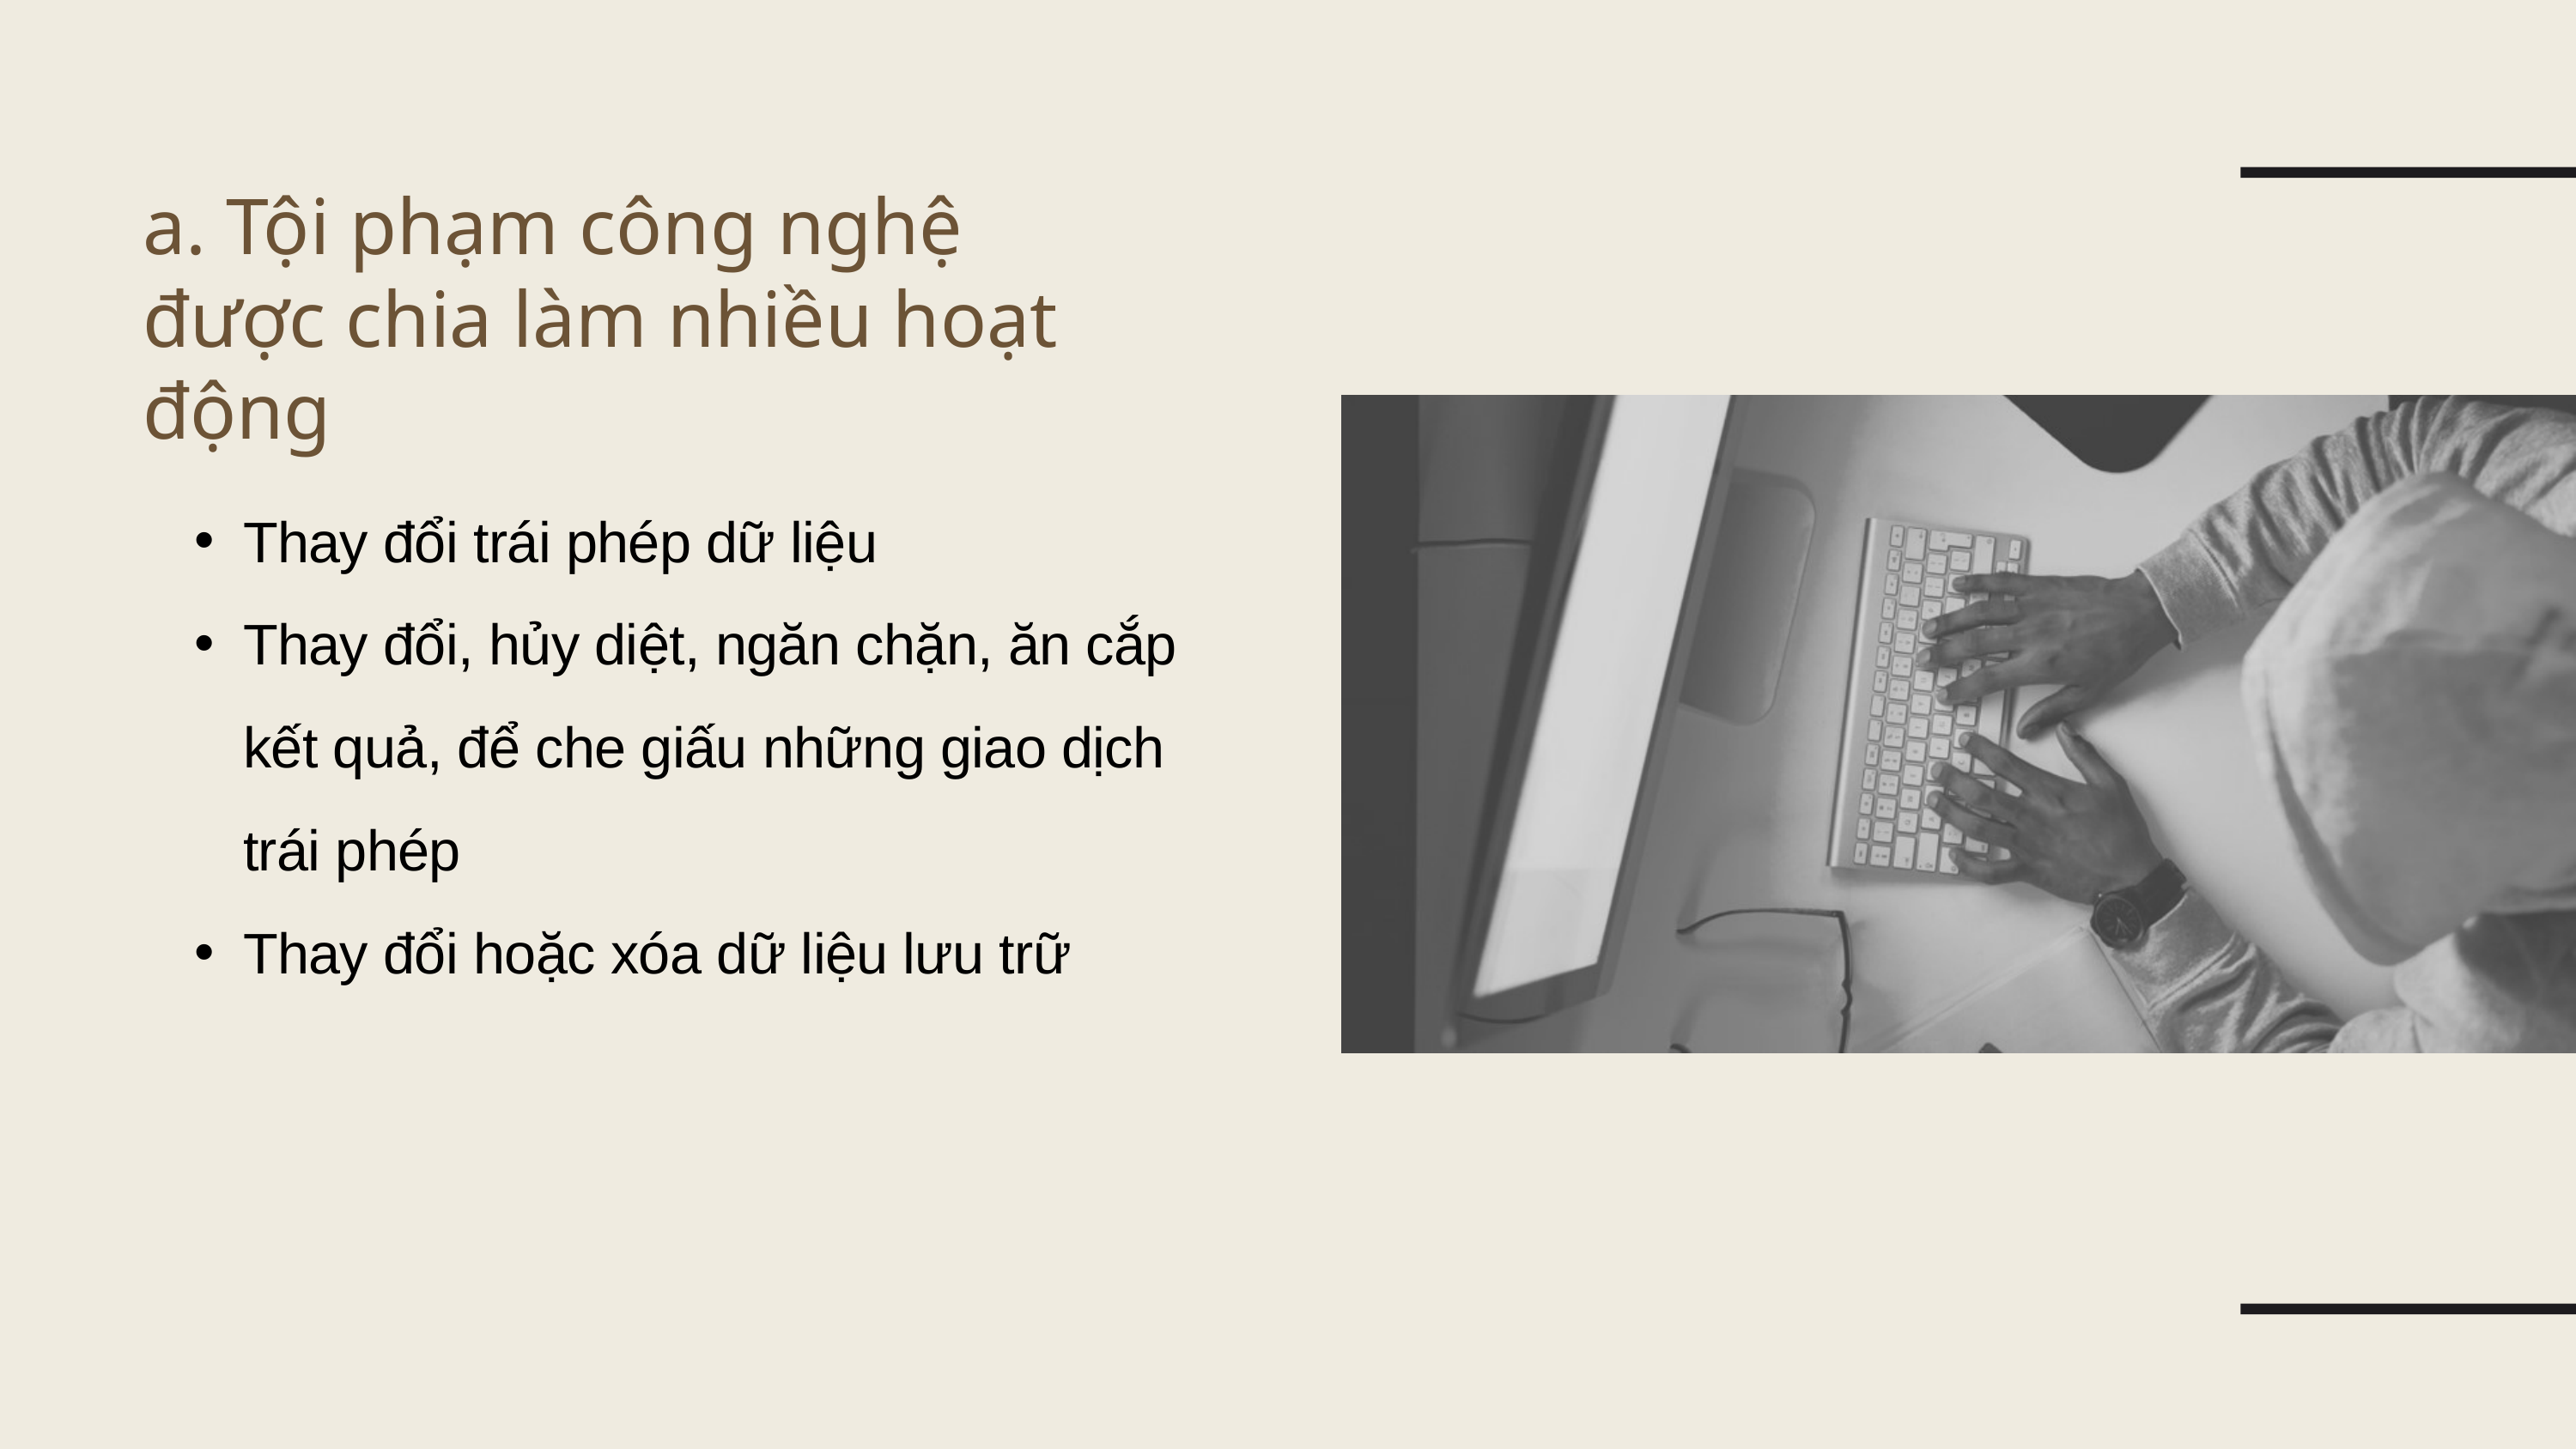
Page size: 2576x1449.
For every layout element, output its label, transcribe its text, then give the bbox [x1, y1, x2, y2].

text_box a. Tội phạm công nghệ được chia làm nhiều hoạt động [143, 178, 1118, 455]
text_box [2240, 167, 2576, 179]
text_box [2240, 1303, 2576, 1315]
picture [1341, 395, 2576, 1053]
text_box Thay đổi trái phép dữ liệu Thay đổi, hủy diệt, ngăn chặn, ăn cắp kết quả, để che giấu những giao dịch trái phép Thay đổi hoặc xóa dữ liệu lưu trữ [145, 470, 1196, 986]
